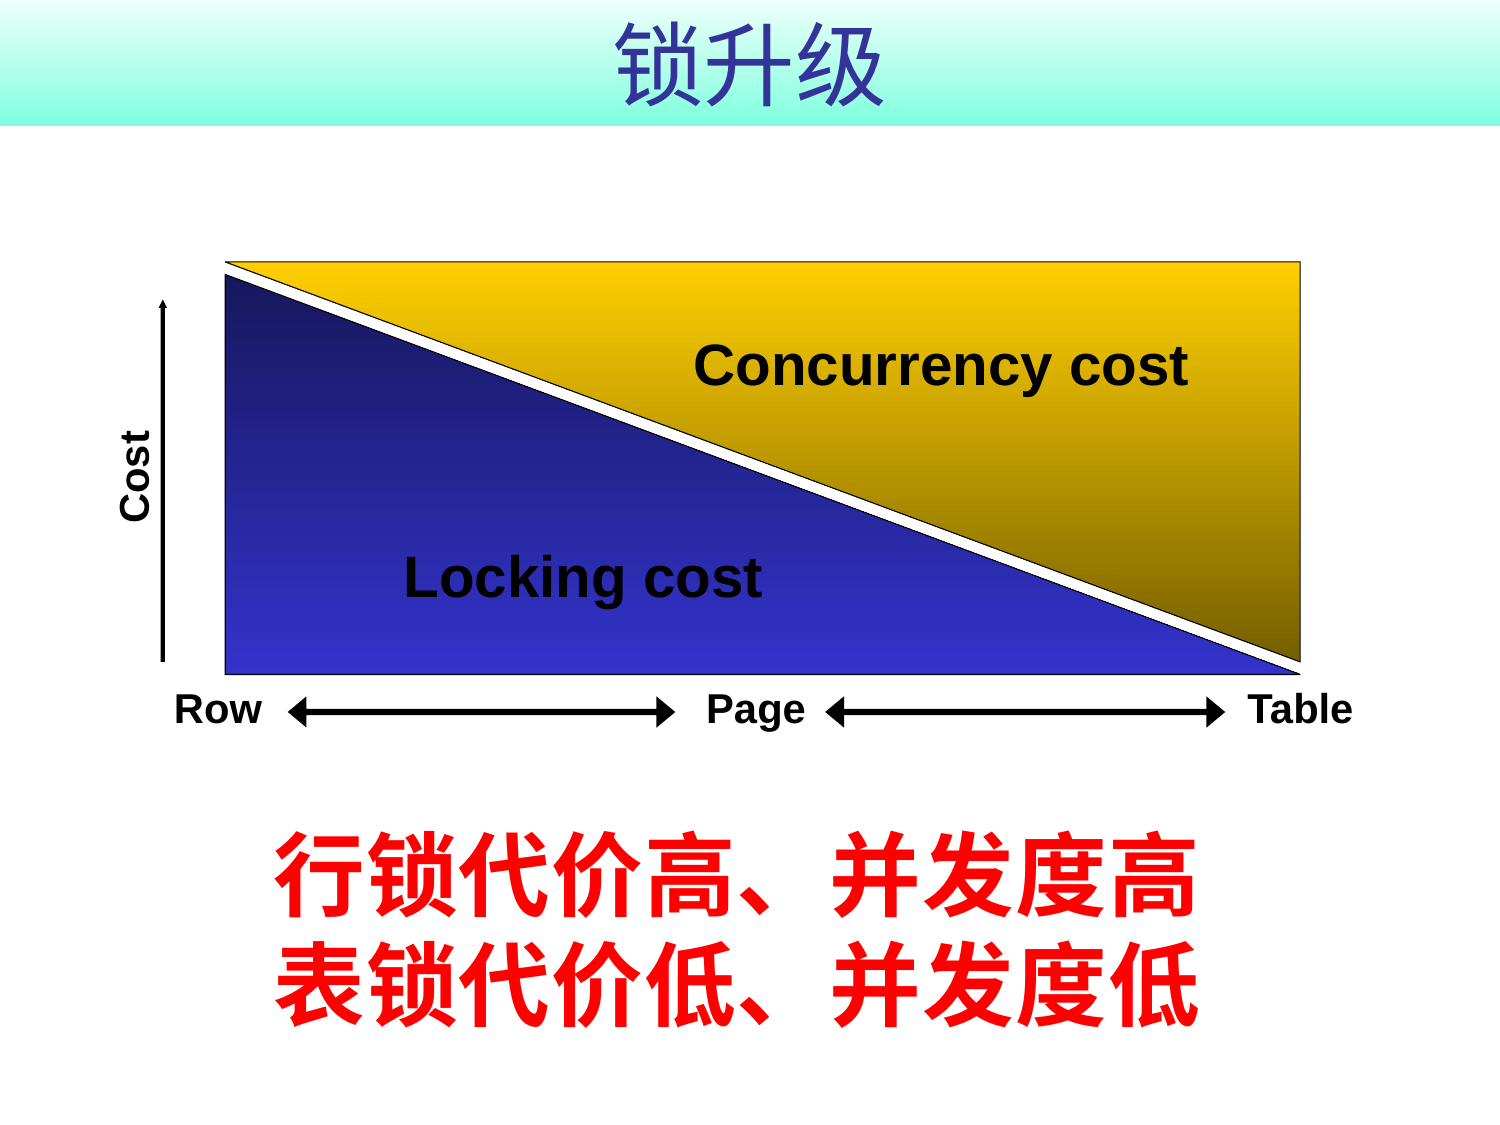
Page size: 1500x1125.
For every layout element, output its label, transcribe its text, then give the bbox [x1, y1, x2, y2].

title 锁升级 [0, 0, 1500, 126]
text_box 行锁代价高、并发度高 表锁代价低、并发度低 [258, 810, 1216, 1046]
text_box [99, 261, 1371, 740]
